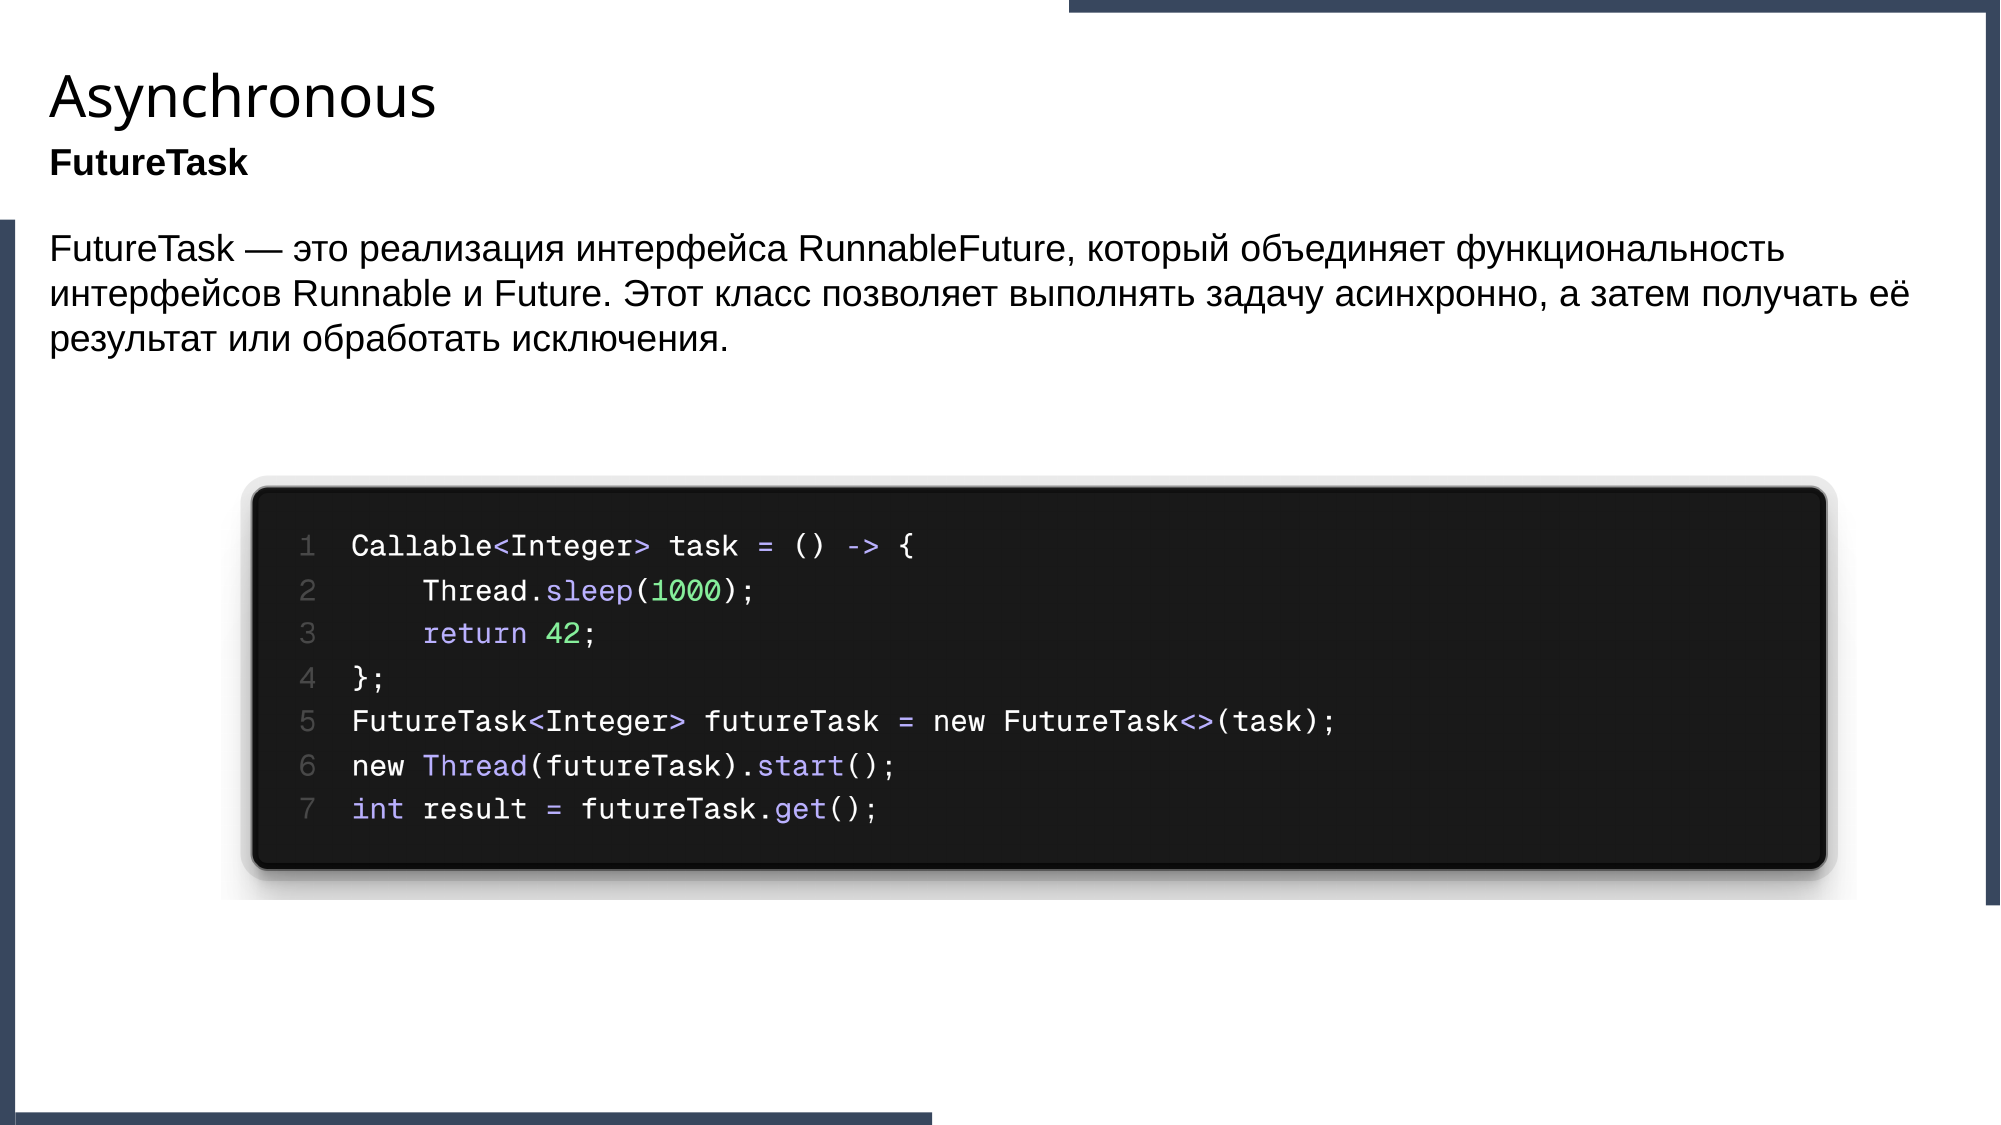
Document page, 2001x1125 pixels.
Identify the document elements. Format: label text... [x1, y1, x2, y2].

text_box FutureTask [34, 130, 1000, 191]
picture [221, 456, 1857, 901]
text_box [1068, 0, 2000, 906]
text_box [0, 219, 933, 1125]
text_box FutureTask — это реализация интерфейса RunnableFuture, который объединяет функциональность интерфейсов Runnable и Future. Этот класс позволяет выполнять задачу асинхронно, а затем получать её результат или обработать исключения. [34, 216, 1068, 367]
text_box Asynchronous [34, 51, 911, 130]
